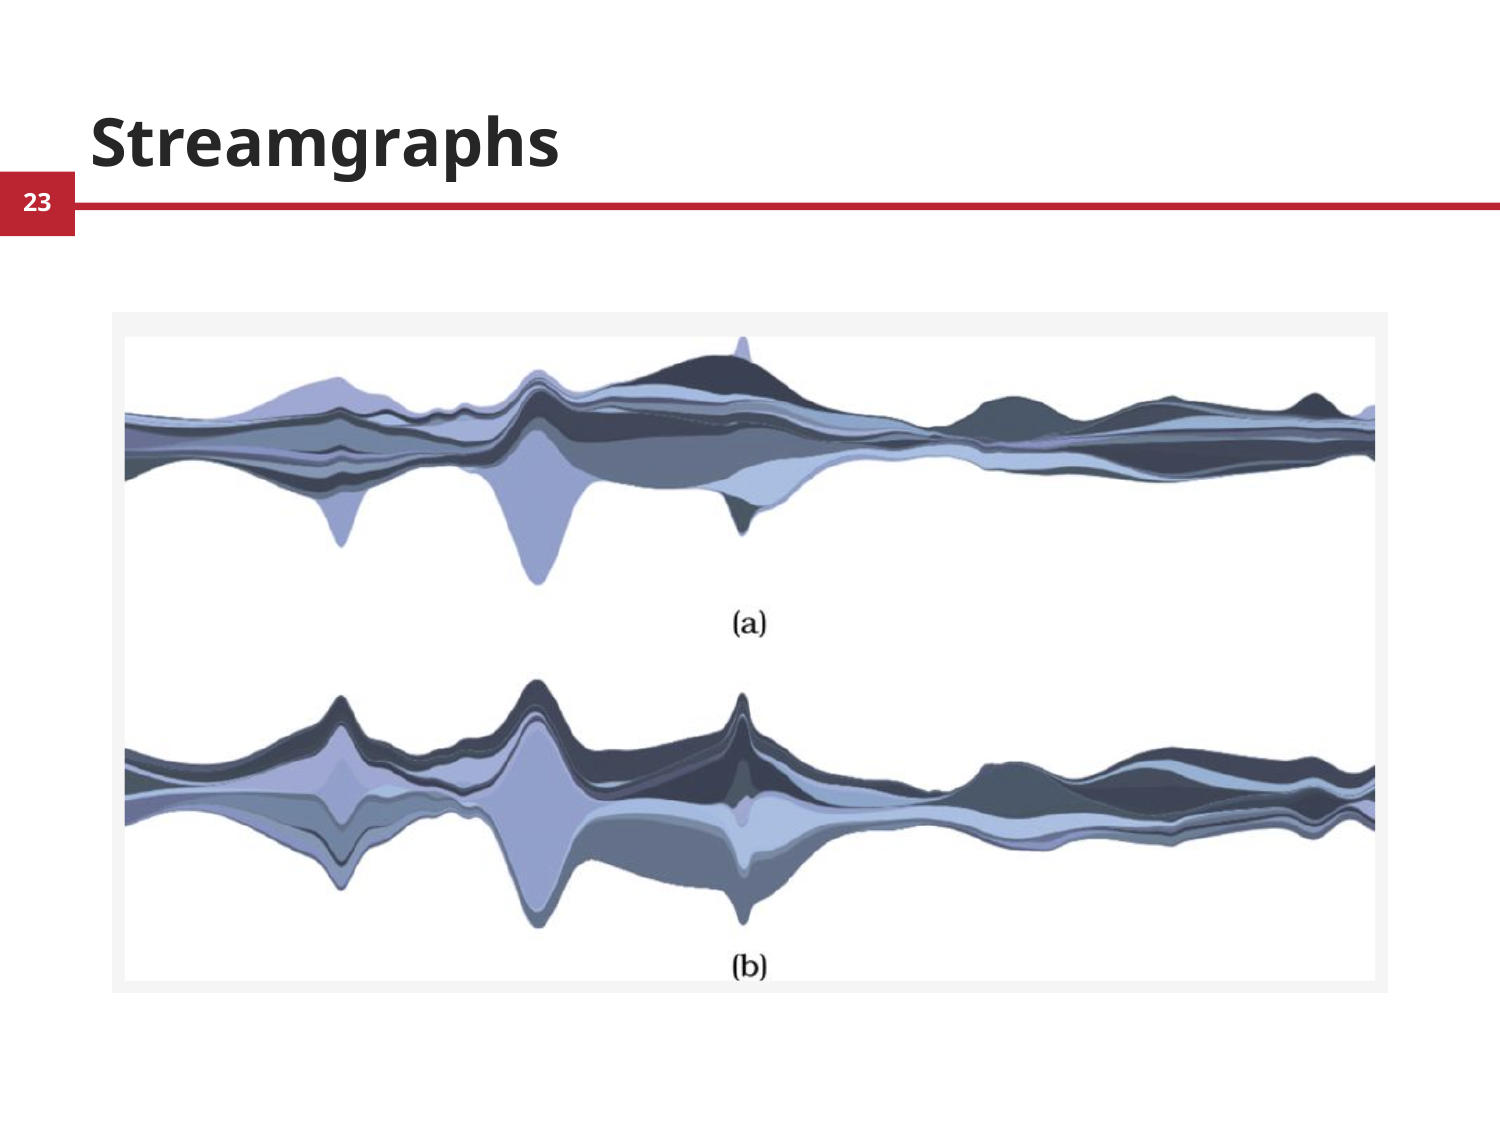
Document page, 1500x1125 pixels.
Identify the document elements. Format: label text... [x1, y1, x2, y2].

title Streamgraphs [75, 56, 1425, 188]
picture [111, 311, 1389, 994]
